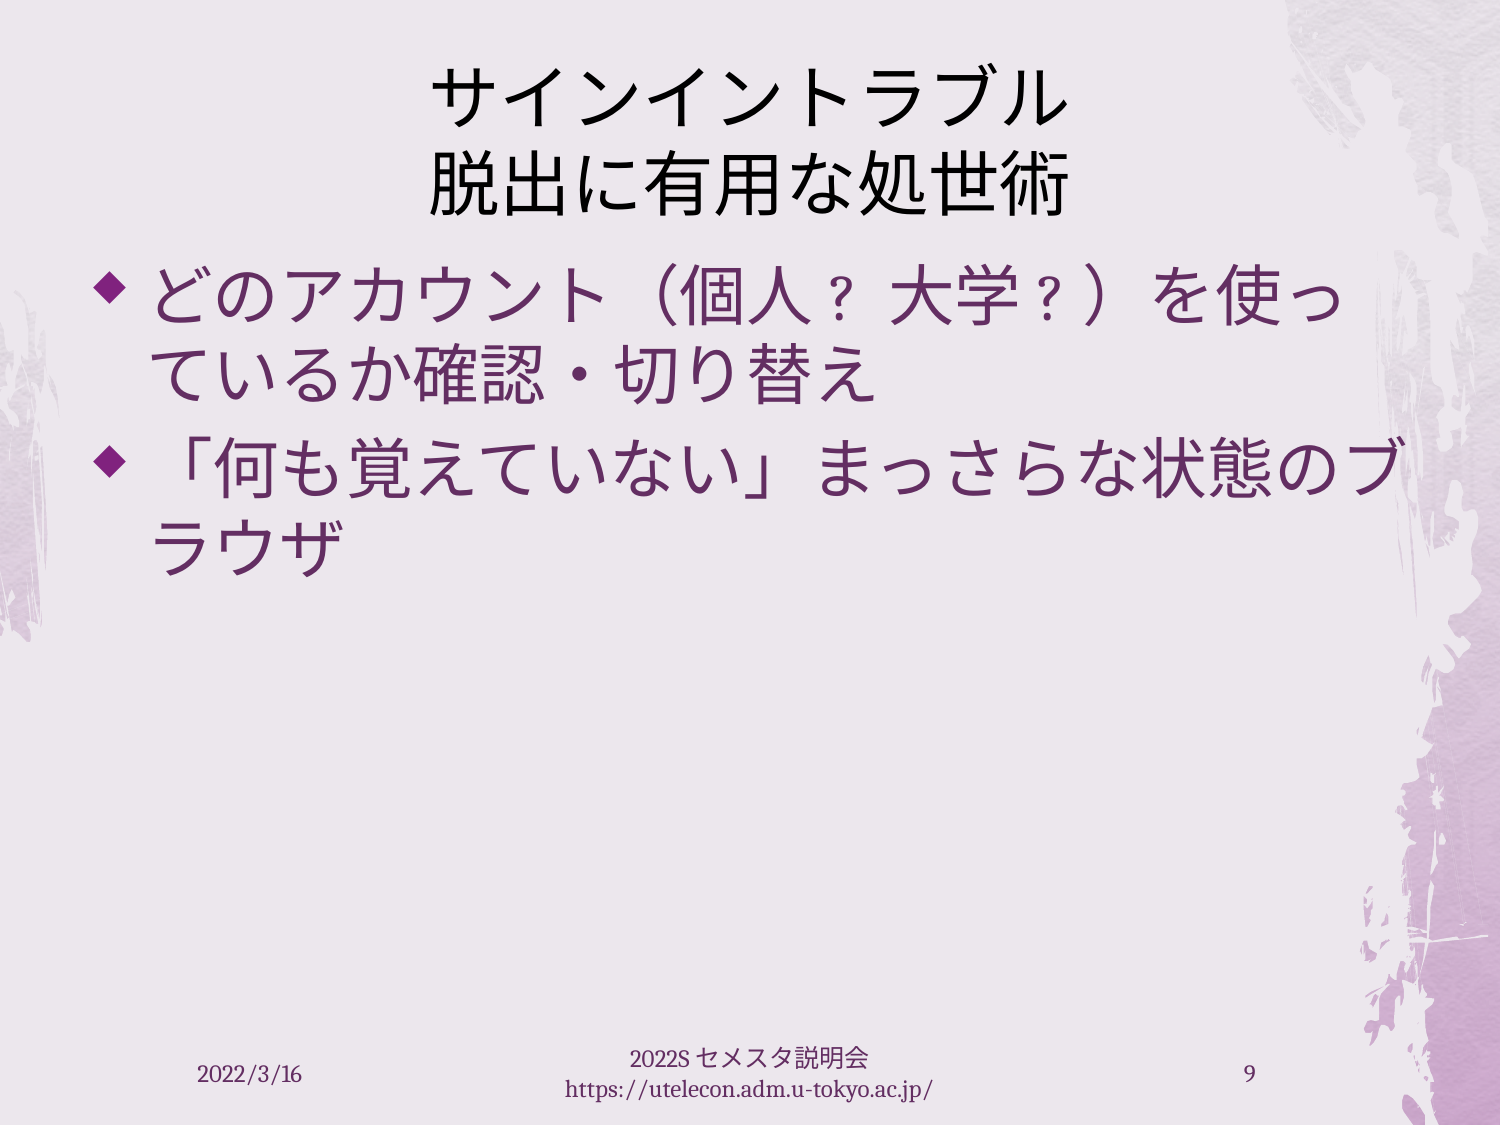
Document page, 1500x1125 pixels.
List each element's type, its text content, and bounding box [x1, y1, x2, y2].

list どのアカウント（個人? 大学?）を使っているか確認・切り替え 「何も覚えていない」まっさらな状態のブラウザ [75, 246, 1425, 989]
title サインイントラブル 脱出に有用な処世術 [75, 45, 1425, 233]
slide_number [75, 1042, 425, 1103]
slide_number 9 [1074, 1042, 1425, 1103]
footer 2022Sセメスタ説明会 https://utelecon.adm.u-tokyo.ac.jp/ [512, 1042, 988, 1103]
